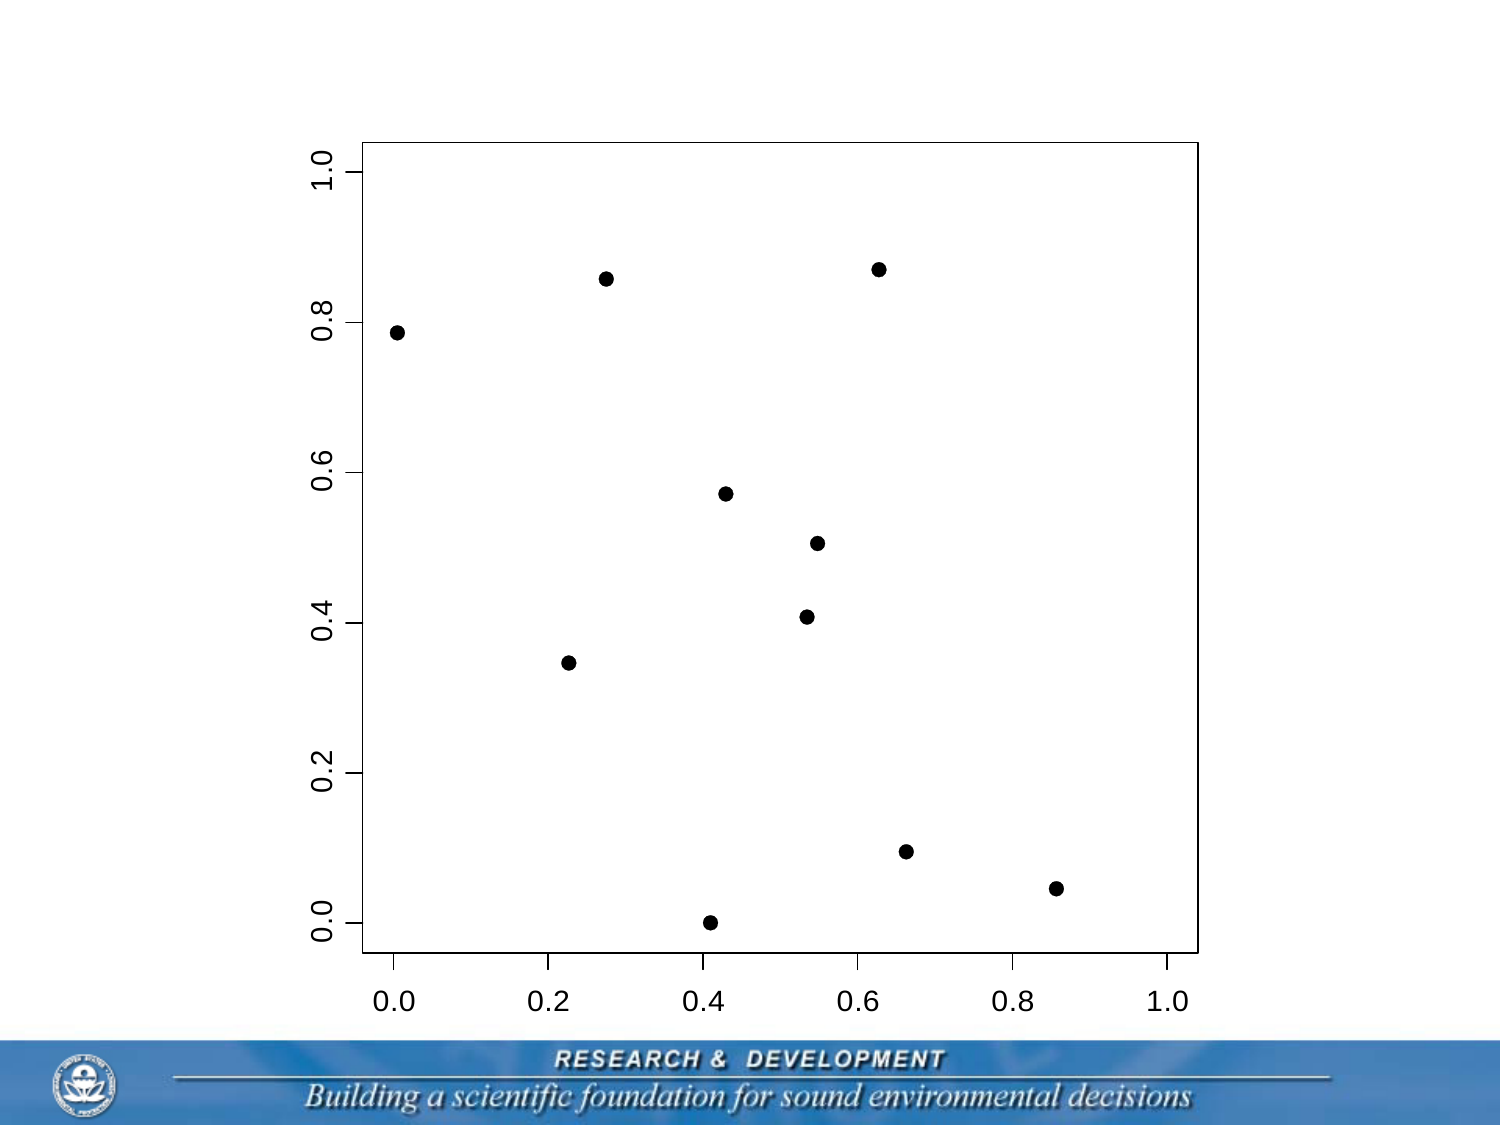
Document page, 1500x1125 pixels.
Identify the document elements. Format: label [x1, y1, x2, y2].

text_box [0, 0, 1500, 1125]
